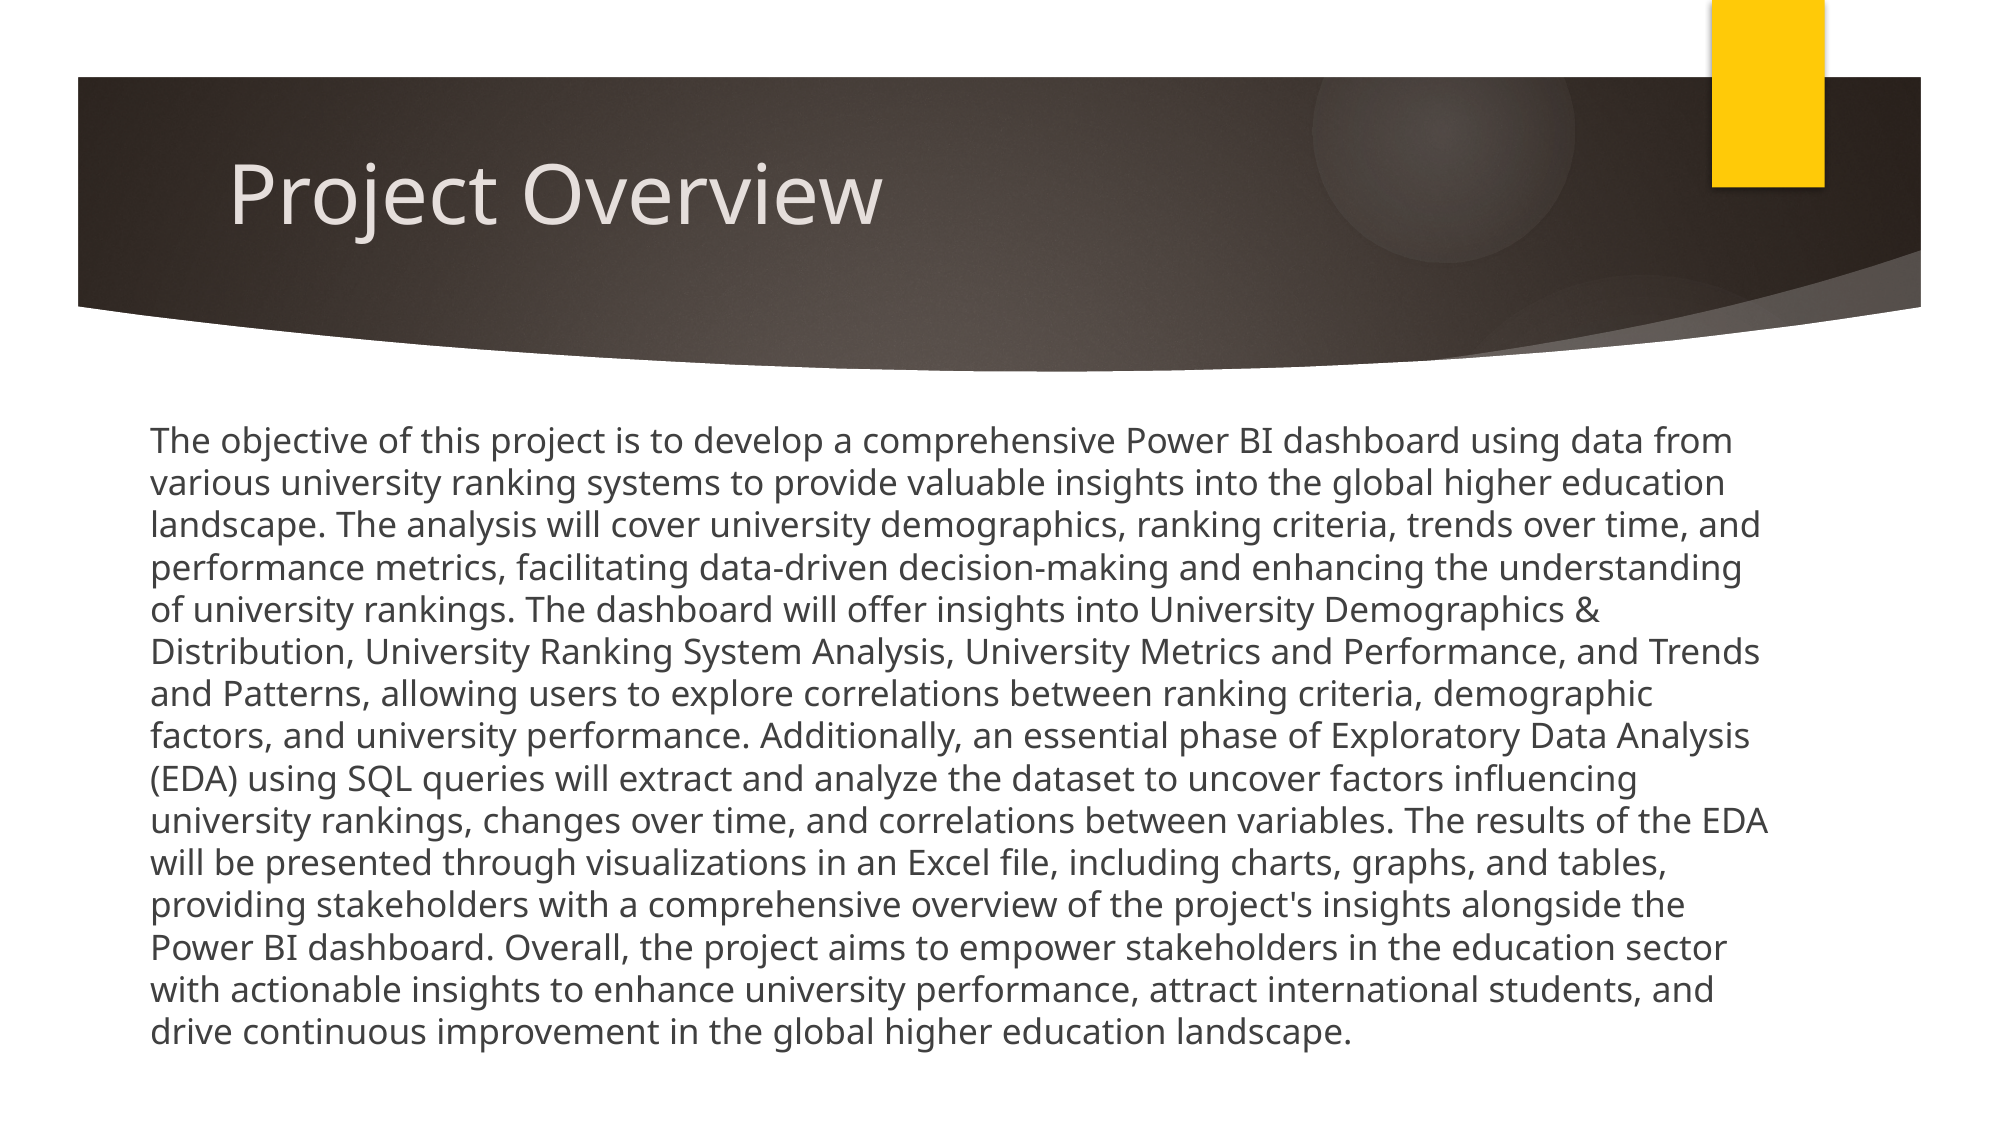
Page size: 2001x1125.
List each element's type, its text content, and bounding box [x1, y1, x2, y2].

list The objective of this project is to develop a comprehensive Power BI dashboard using data from various university ranking systems to provide valuable insights into the global higher education landscape. The analysis will cover university demographics, ranking criteria, trends over time, and performance metrics, facilitating data-driven decision-making and enhancing the understanding of university rankings. The dashboard will offer insights into University Demographics & Distribution, University Ranking System Analysis, University Metrics and Performance, and Trends and Patterns, allowing users to explore correlations between ranking criteria, demographic factors, and university performance. Additionally, an essential phase of Exploratory Data Analysis (EDA) using SQL queries will extract and analyze the dataset to uncover factors influencing university rankings, changes over time, and correlations between variables. The results of the EDA will be presented through visualizations in an Excel file, including charts, graphs, and tables, providing stakeholders with a comprehensive overview of the project's insights alongside the Power BI dashboard. Overall, the project aims to empower stakeholders in the education sector with actionable insights to enhance university performance, attract international students, and drive continuous improvement in the global higher education landscape. [135, 410, 1788, 1094]
title Project Overview [212, 110, 1788, 273]
